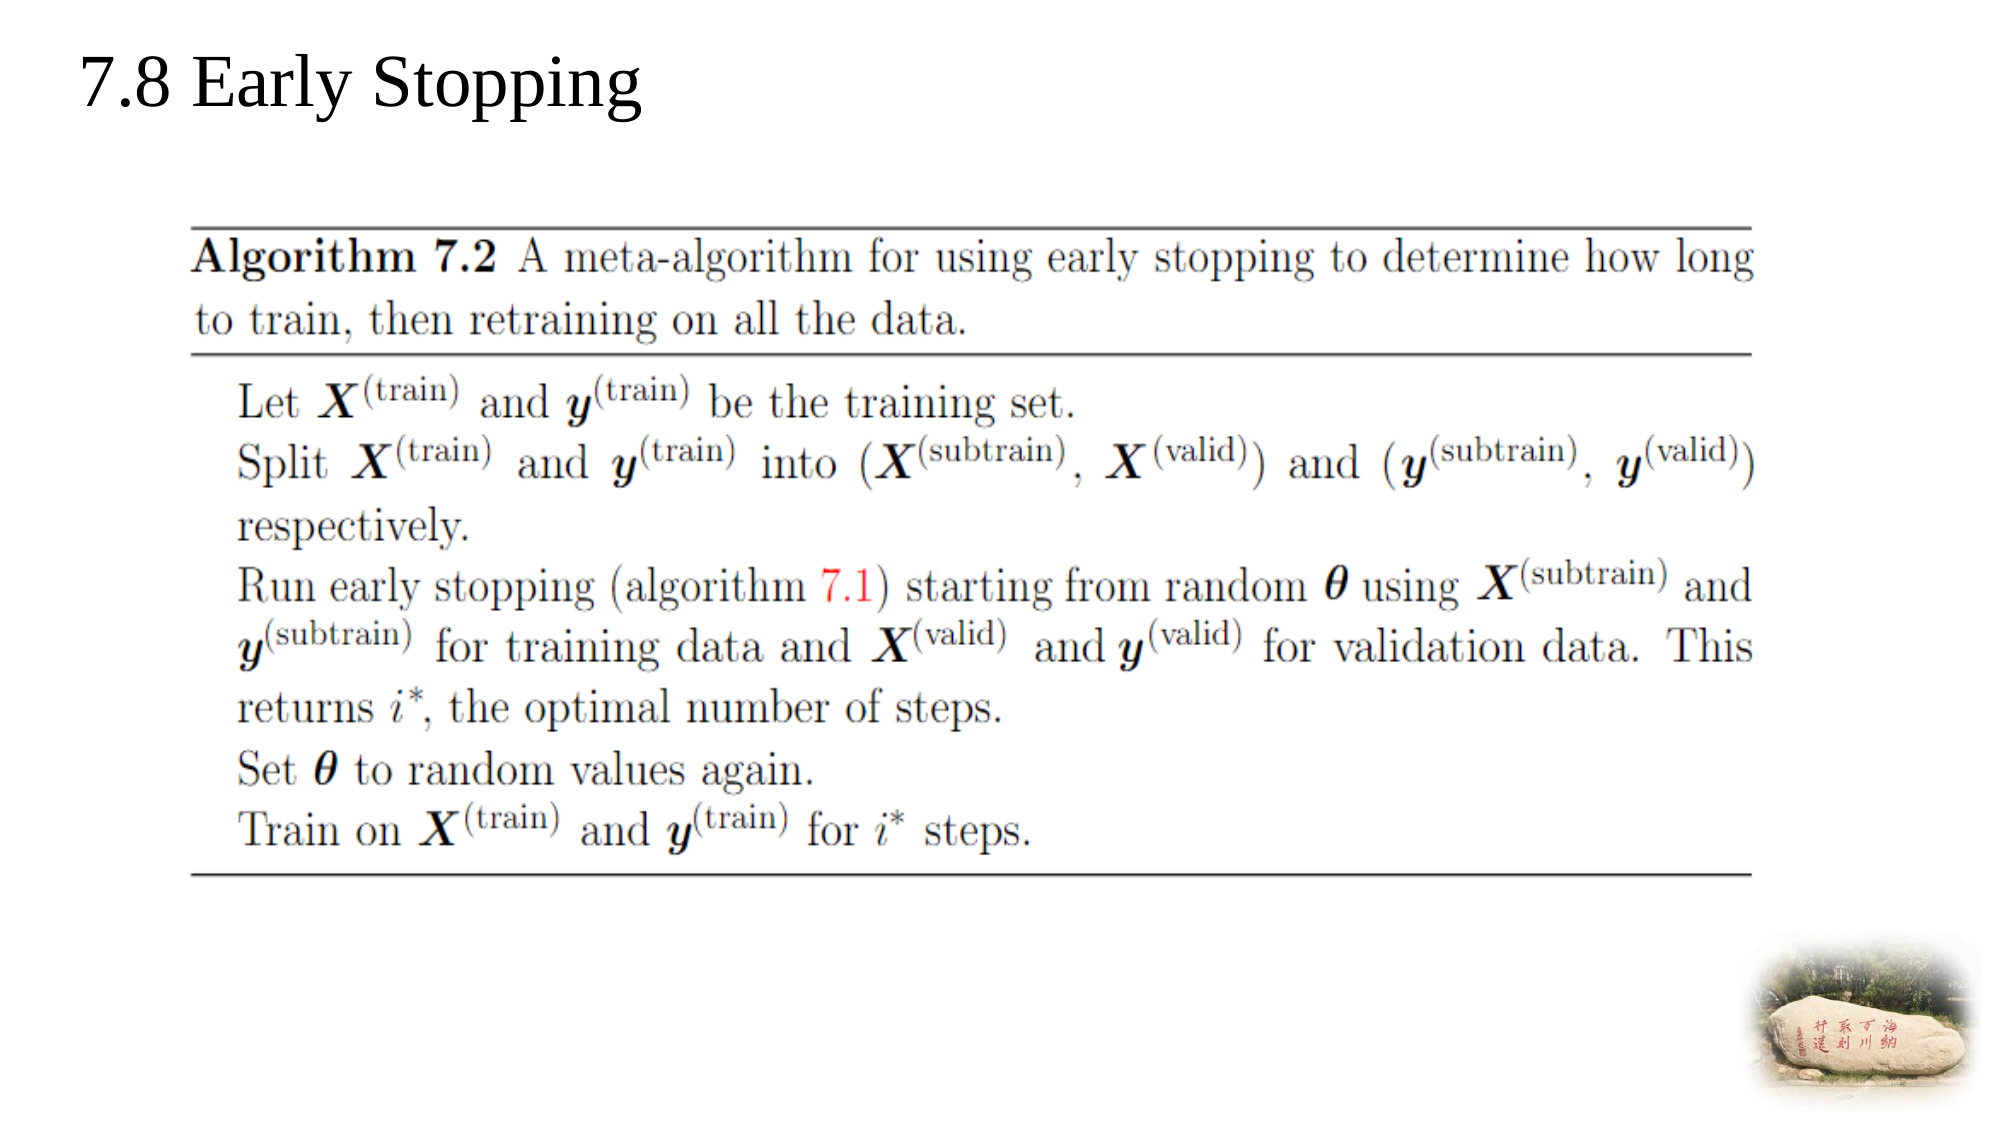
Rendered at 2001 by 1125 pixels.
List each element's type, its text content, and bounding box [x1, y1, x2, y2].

text_box 7.8 Early Stopping [63, 21, 1789, 142]
picture [1740, 927, 1985, 1112]
picture [169, 187, 1805, 910]
